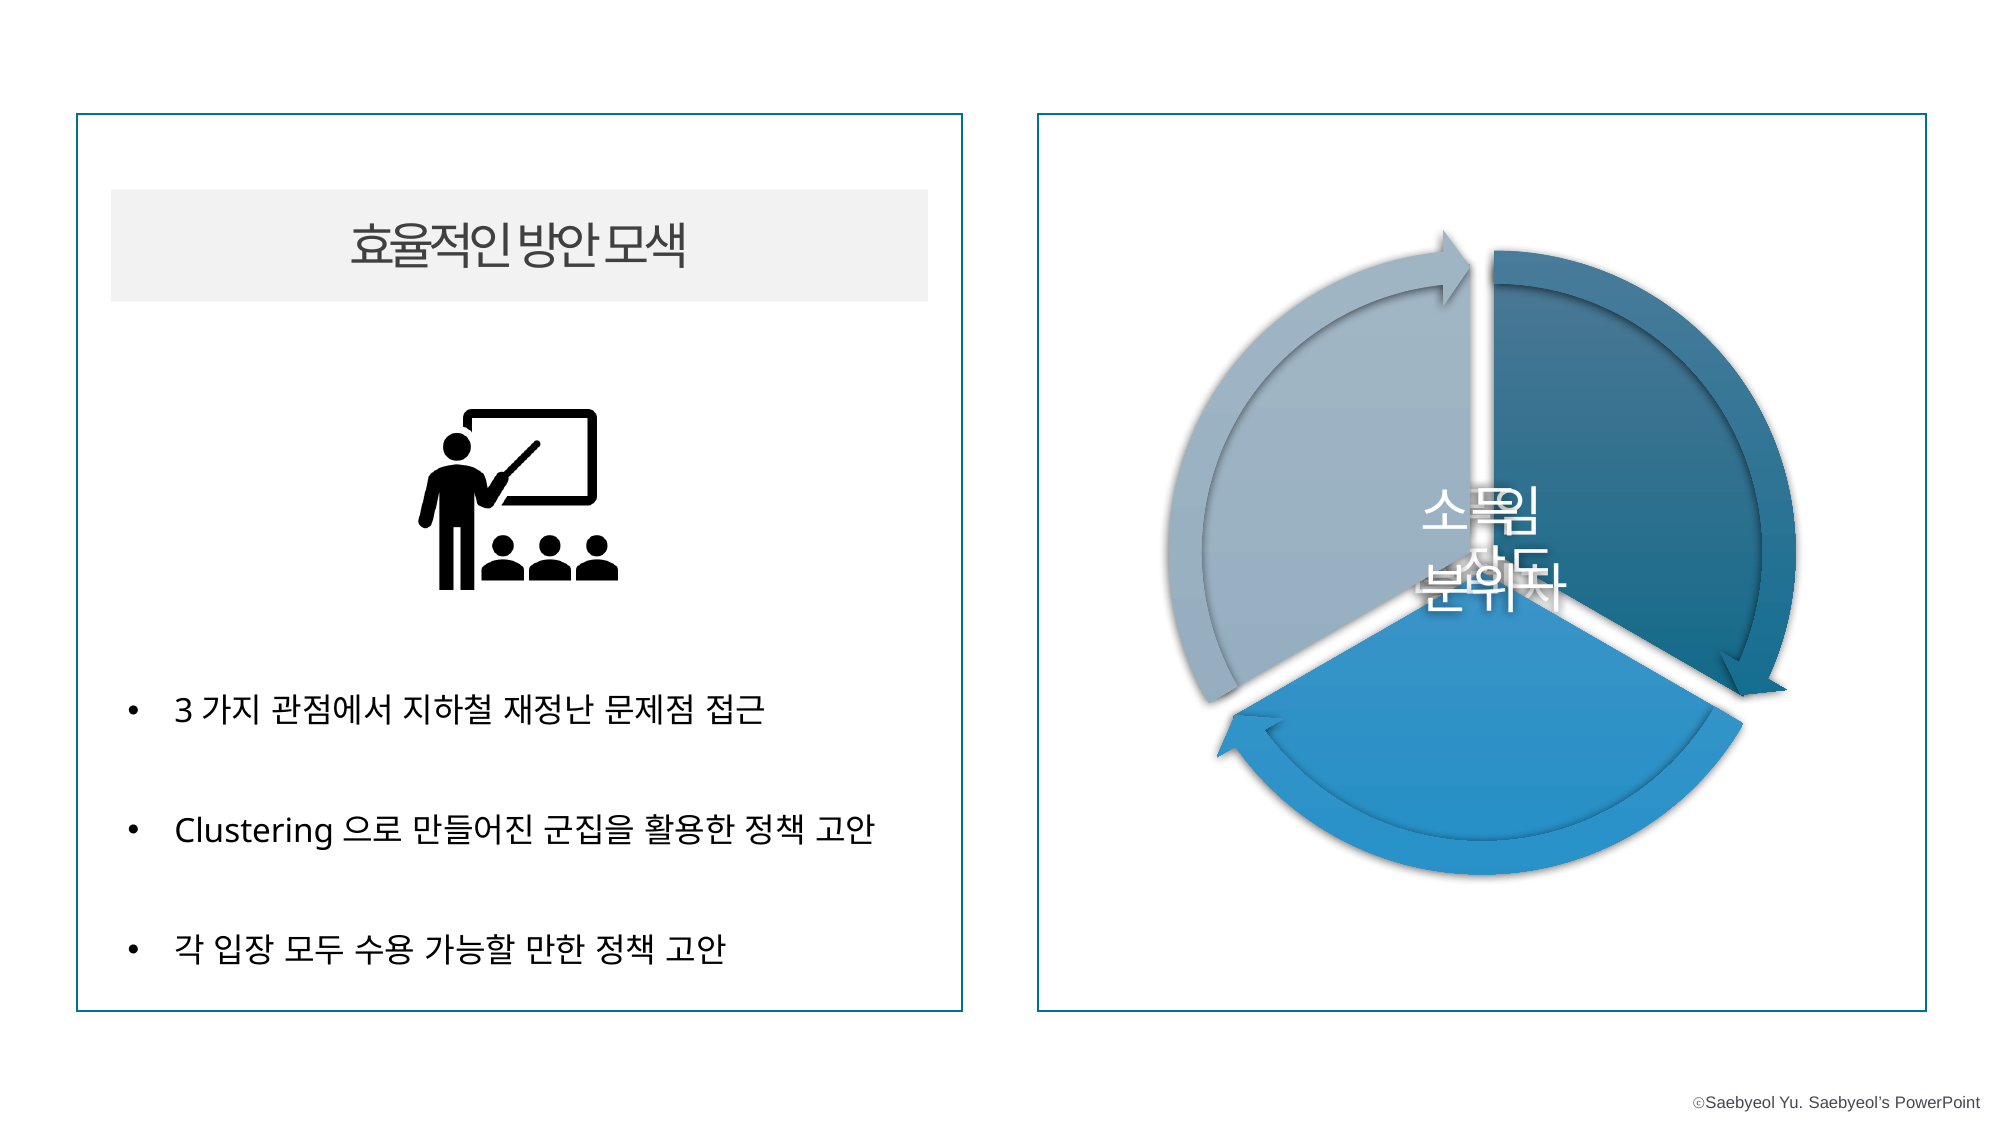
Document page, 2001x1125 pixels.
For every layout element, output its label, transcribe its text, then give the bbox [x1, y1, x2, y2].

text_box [1123, 219, 1841, 906]
text_box 3가지 관점에서 지하철 재정난 문제점 접근 Clustering으로 만들어진 군집을 활용한 정책 고안 각 입장 모두 수용 가능할 만한 정책 고안 [112, 682, 941, 1017]
text_box [110, 188, 929, 303]
text_box 효율적인 방안 모색 [334, 207, 704, 283]
text_box [76, 113, 963, 1012]
text_box [1037, 113, 1927, 1012]
picture [406, 385, 632, 611]
